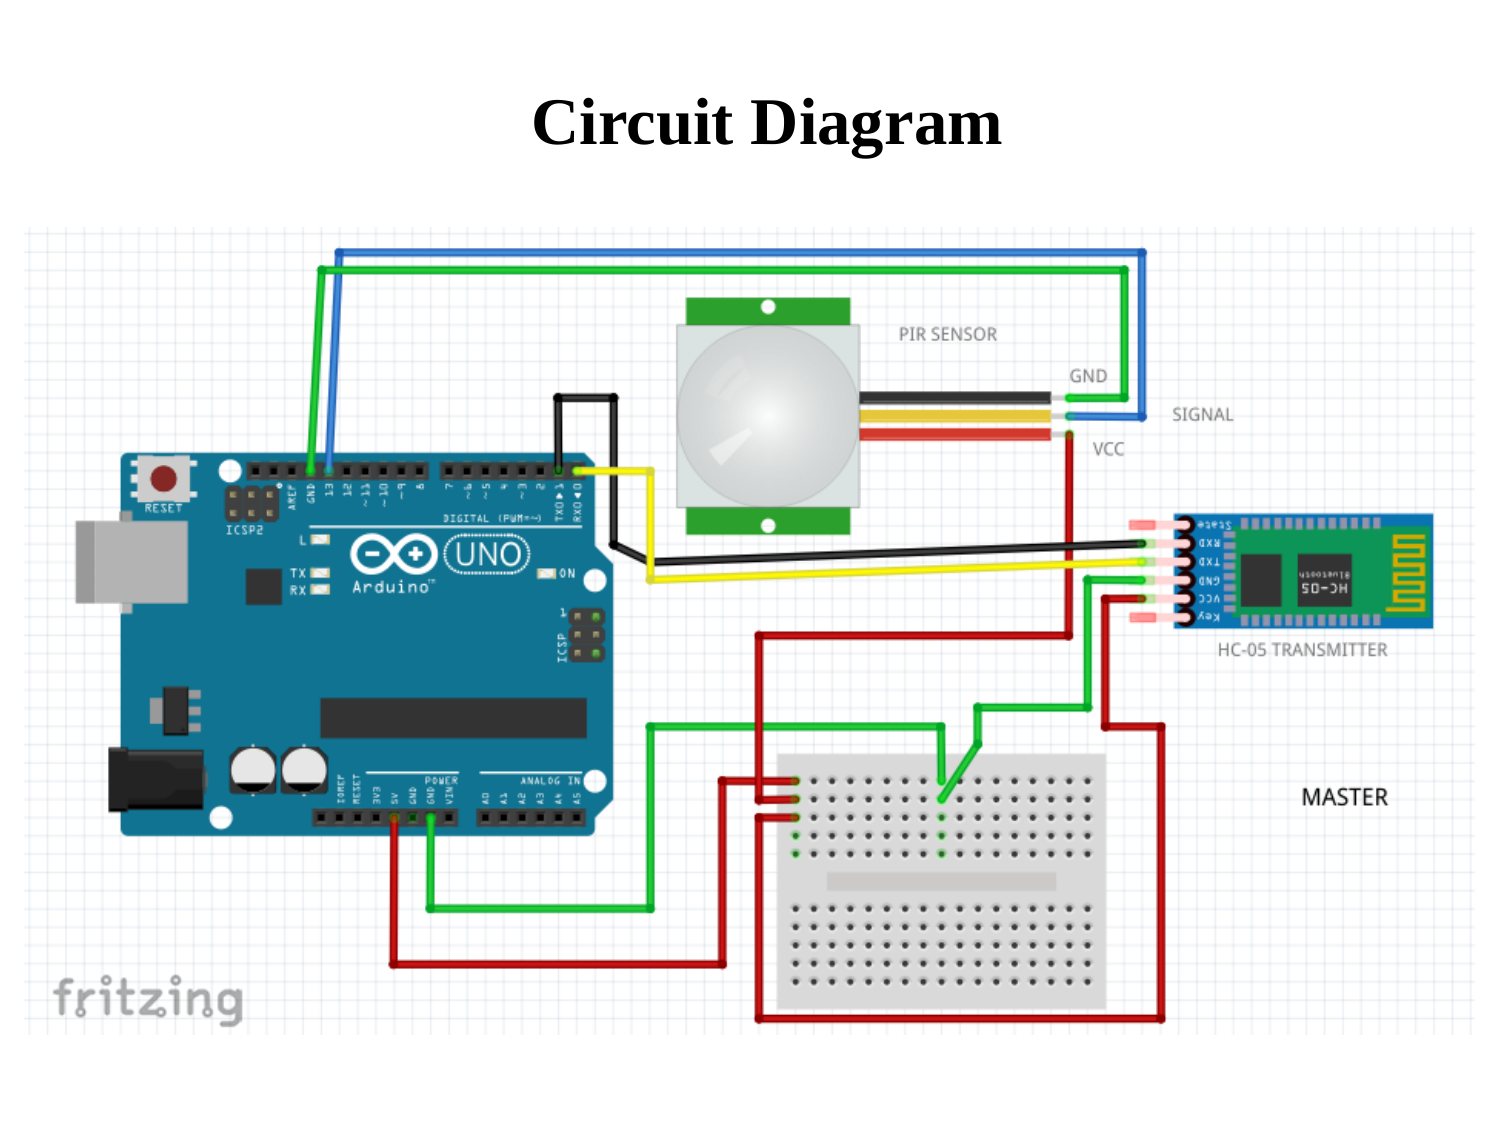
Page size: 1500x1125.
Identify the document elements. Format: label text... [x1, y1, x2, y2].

title Circuit Diagram [118, 59, 1418, 178]
picture [24, 226, 1476, 1035]
